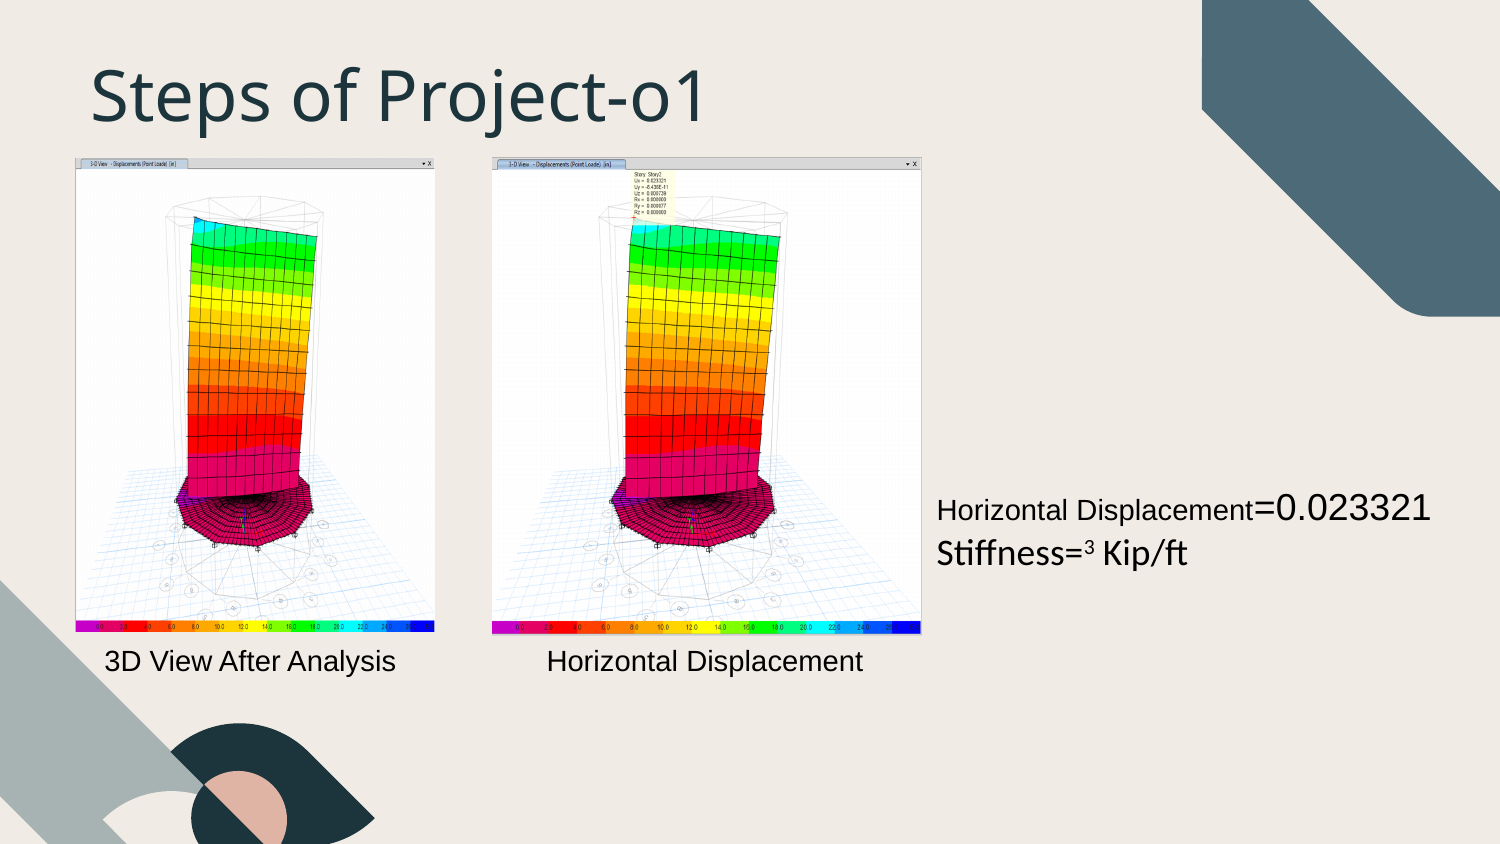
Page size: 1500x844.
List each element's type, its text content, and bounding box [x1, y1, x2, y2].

picture [75, 157, 435, 632]
text_box 3D View After Analysis [89, 635, 511, 685]
picture [491, 157, 922, 636]
text_box Horizontal Displacement [531, 644, 900, 685]
text_box [1201, 0, 1500, 317]
title Steps of Project-o1 [75, 53, 1249, 158]
